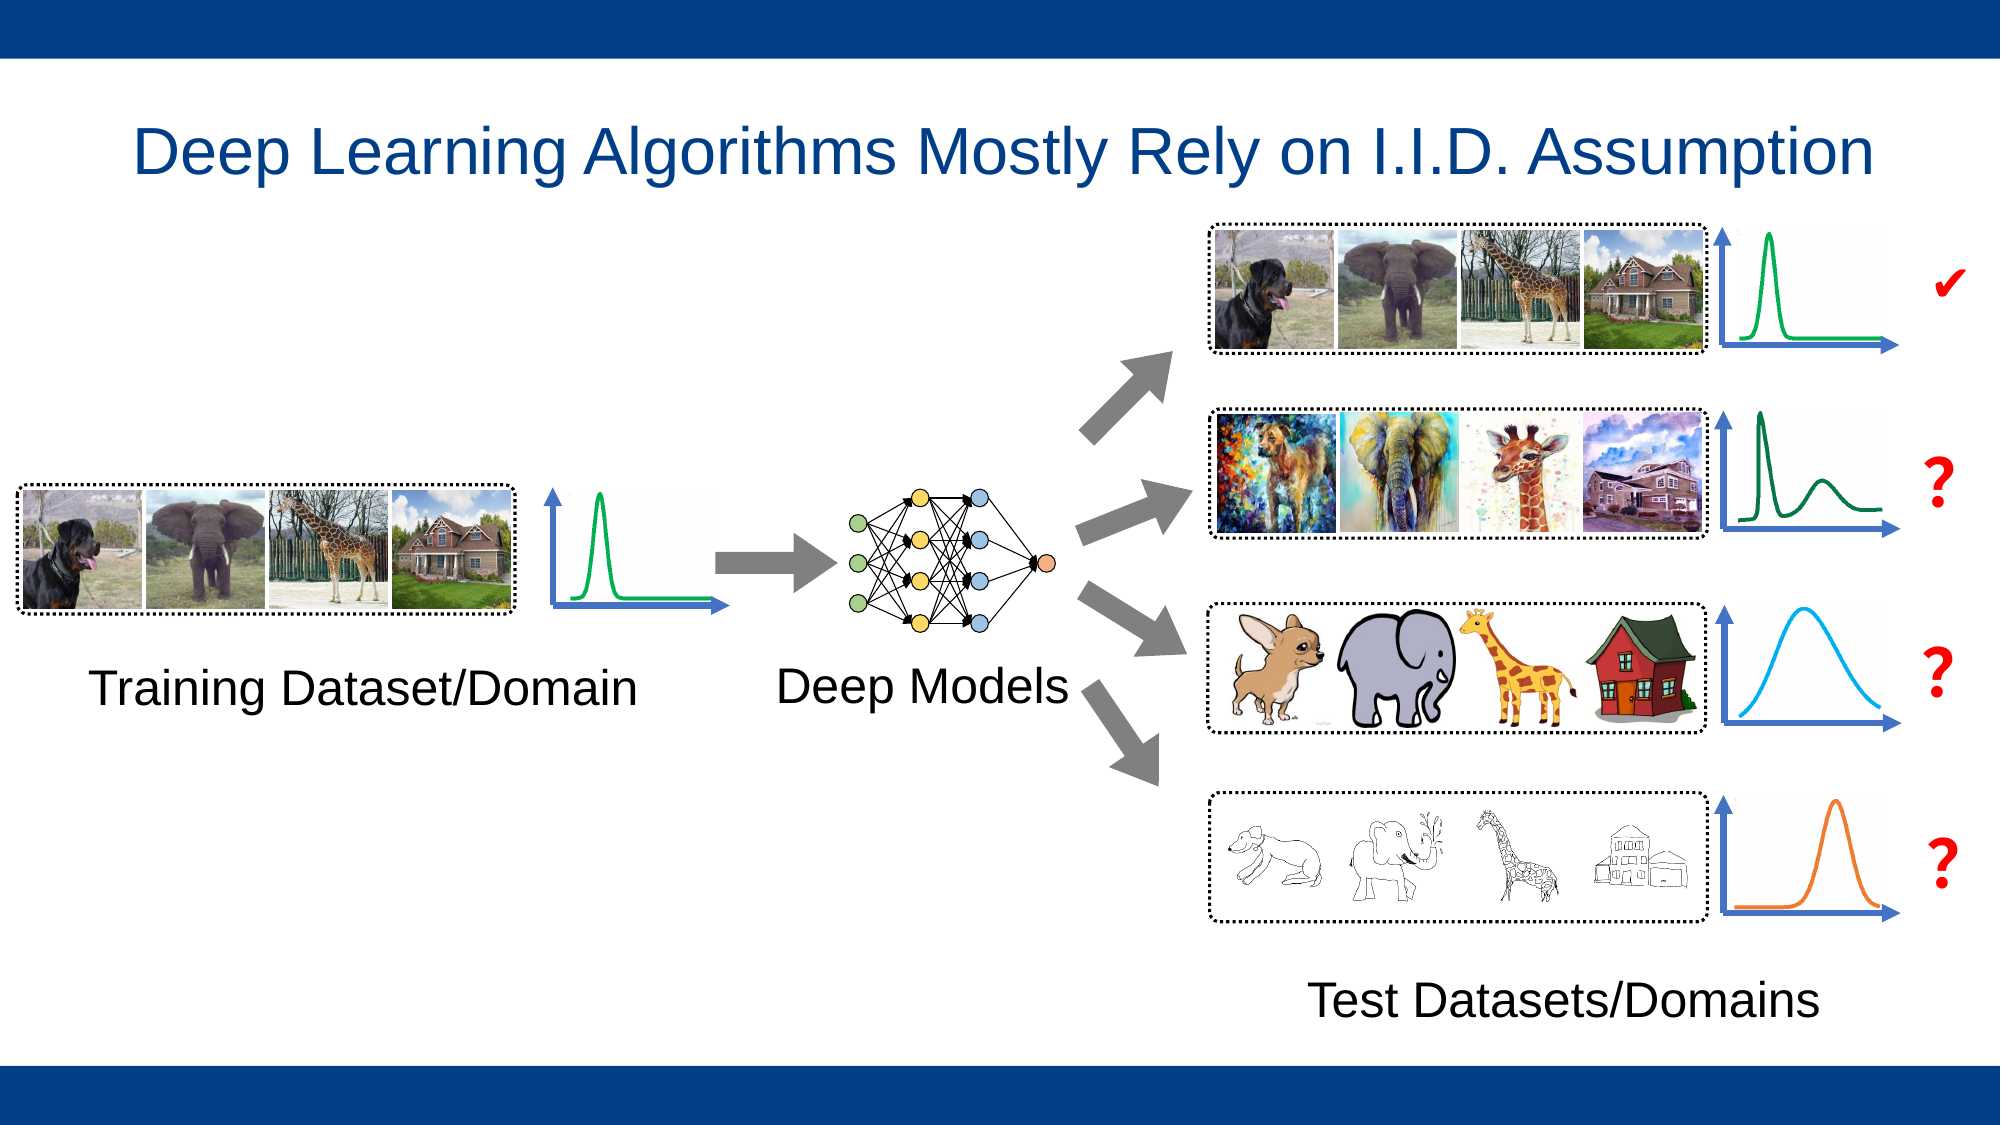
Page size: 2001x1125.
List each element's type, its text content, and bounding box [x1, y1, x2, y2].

text_box [1208, 223, 1708, 355]
text_box Deep Models [737, 646, 1109, 722]
text_box [848, 553, 867, 574]
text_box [1736, 605, 1885, 720]
text_box [848, 513, 867, 534]
text_box [910, 488, 930, 508]
text_box ？ [1906, 623, 2000, 719]
text_box [910, 613, 931, 634]
text_box [1206, 602, 1707, 734]
text_box [1100, 691, 1161, 789]
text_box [867, 497, 912, 523]
picture [1580, 796, 1700, 916]
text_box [988, 582, 1038, 624]
text_box [970, 613, 990, 634]
picture [23, 490, 142, 610]
picture [1580, 608, 1700, 727]
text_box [988, 564, 1038, 582]
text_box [867, 523, 912, 624]
picture [1214, 609, 1334, 728]
text_box [1208, 407, 1709, 540]
text_box ？ [1911, 814, 2000, 909]
picture [1459, 608, 1578, 727]
picture [1582, 412, 1702, 532]
text_box [1038, 553, 1057, 574]
text_box [971, 571, 988, 592]
picture [1584, 230, 1703, 349]
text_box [988, 497, 1038, 564]
text_box Test Datasets/Domains [1257, 960, 1871, 1036]
text_box ✔ [1885, 244, 2000, 320]
text_box Training Dataset/Domain [56, 647, 670, 723]
picture [1458, 796, 1577, 915]
picture [146, 490, 265, 610]
text_box [1073, 477, 1195, 548]
picture [1340, 412, 1459, 532]
text_box [971, 530, 988, 550]
text_box Deep Learning Algorithms Mostly Rely on I.I.D. Assumption [117, 100, 1946, 196]
picture [1461, 412, 1580, 532]
text_box ？ [1908, 433, 2000, 529]
text_box [1077, 349, 1175, 448]
text_box [912, 571, 929, 592]
picture [1336, 609, 1456, 728]
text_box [567, 491, 715, 602]
text_box [0, 0, 2000, 60]
text_box [1208, 791, 1709, 923]
picture [1461, 230, 1580, 349]
picture [1214, 230, 1334, 349]
picture [1336, 797, 1455, 916]
picture [1215, 797, 1334, 916]
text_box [1734, 798, 1882, 913]
text_box [969, 488, 990, 508]
text_box [715, 530, 840, 596]
text_box [912, 530, 929, 550]
text_box [1075, 578, 1189, 658]
picture [392, 490, 511, 610]
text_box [1736, 230, 1885, 342]
text_box [16, 483, 517, 615]
picture [1217, 414, 1336, 533]
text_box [1736, 409, 1885, 524]
text_box [848, 593, 867, 614]
picture [269, 490, 388, 610]
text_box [929, 497, 971, 624]
picture [1338, 230, 1457, 349]
text_box [0, 1065, 2000, 1125]
